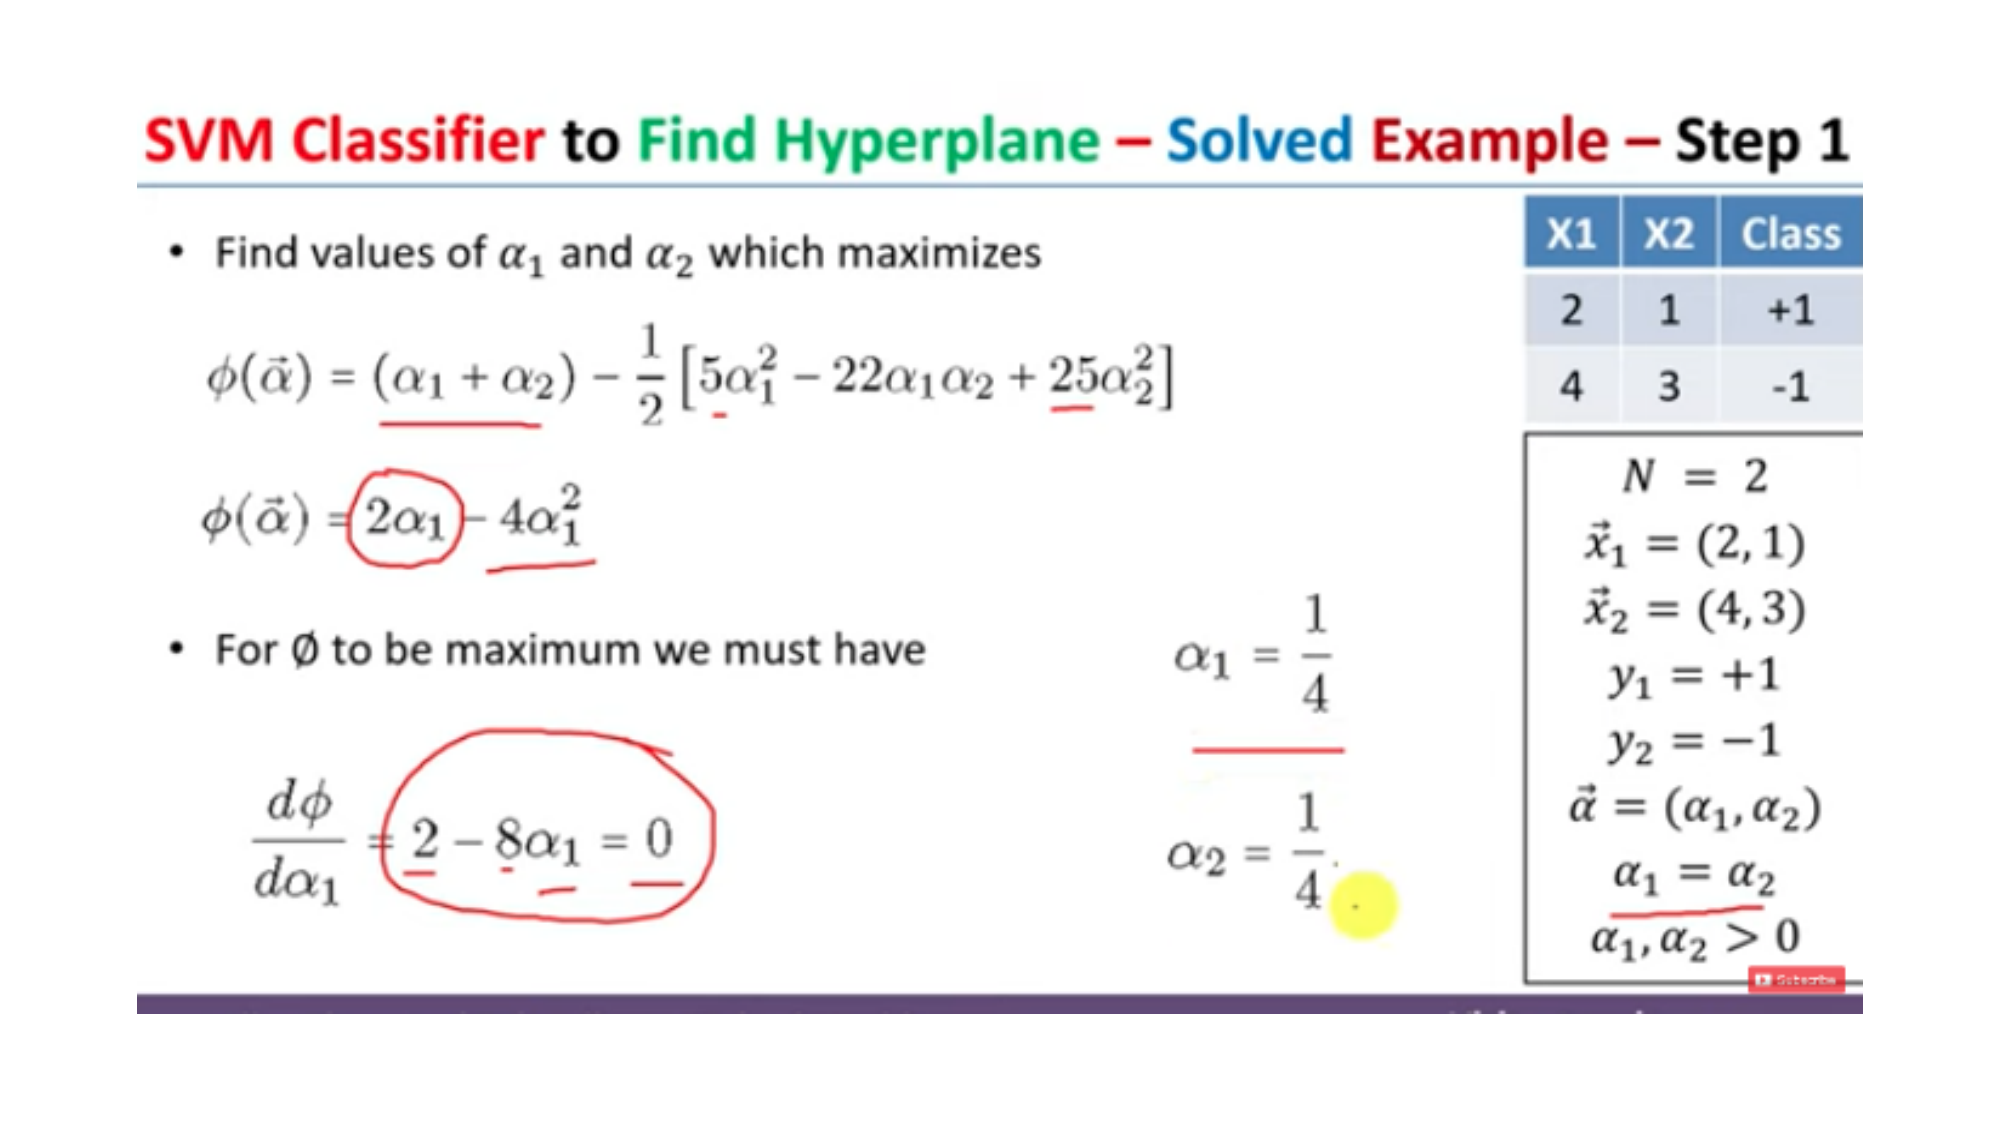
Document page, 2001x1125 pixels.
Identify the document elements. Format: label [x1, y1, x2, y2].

list [137, 59, 1863, 1014]
